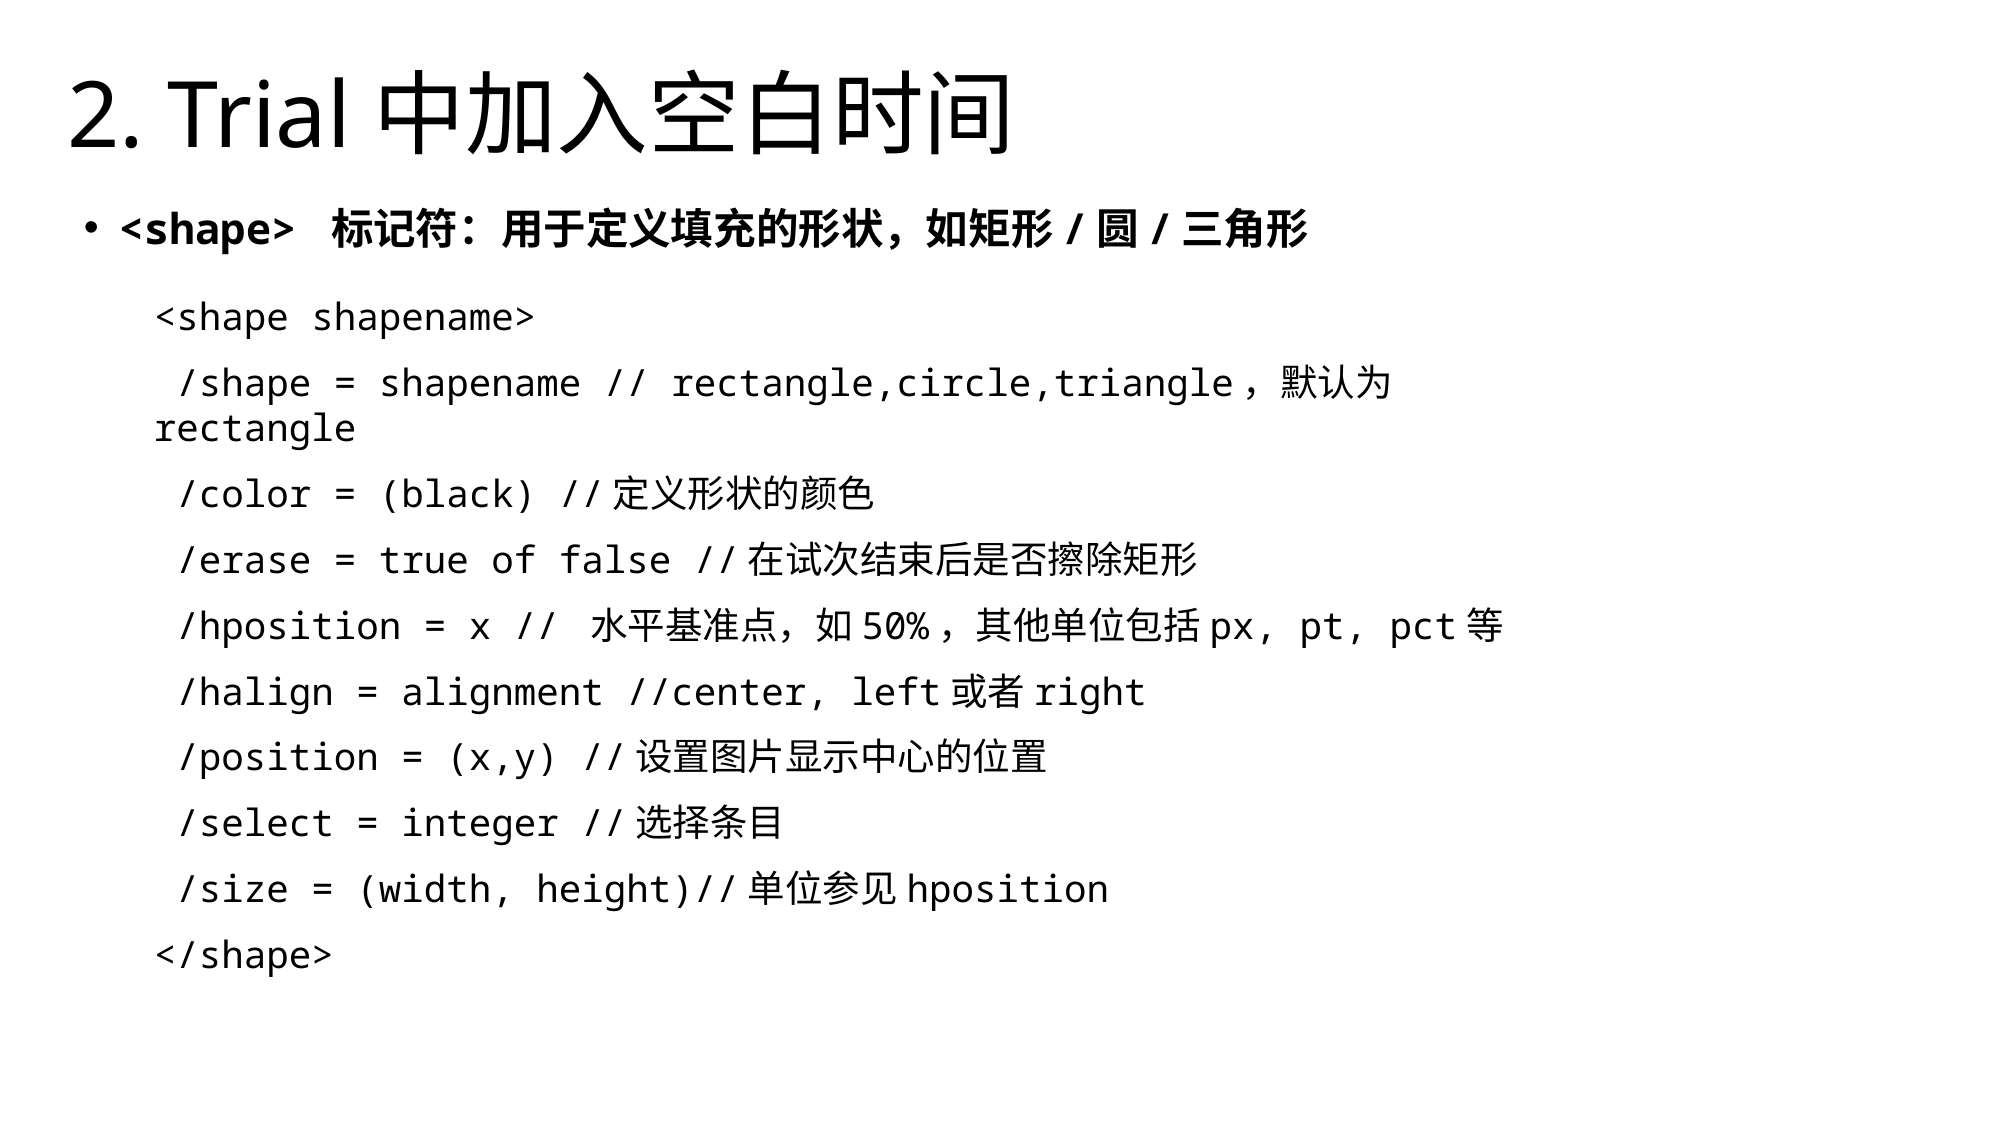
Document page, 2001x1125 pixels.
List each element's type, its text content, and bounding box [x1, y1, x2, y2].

title 2. Trial中加入空白时间 [52, 8, 1778, 227]
text_box <shape shapename> /shape = shapename // rectangle,circle,triangle，默认为rectangle /color = (black) //定义形状的颜色 /erase = true of false //在试次结束后是否擦除矩形 /hposition = x // 水平基准点，如50%，其他单位包括px, pt, pct等 /halign = alignment //center, left或者right /position = (x,y) //设置图片显示中心的位置 /select = integer //选择条目 /size = (width, height)//单位参见hposition </shape> [138, 285, 1543, 1125]
list <shape> 标记符：用于定义填充的形状，如矩形/圆/三角形 [68, 168, 1474, 262]
